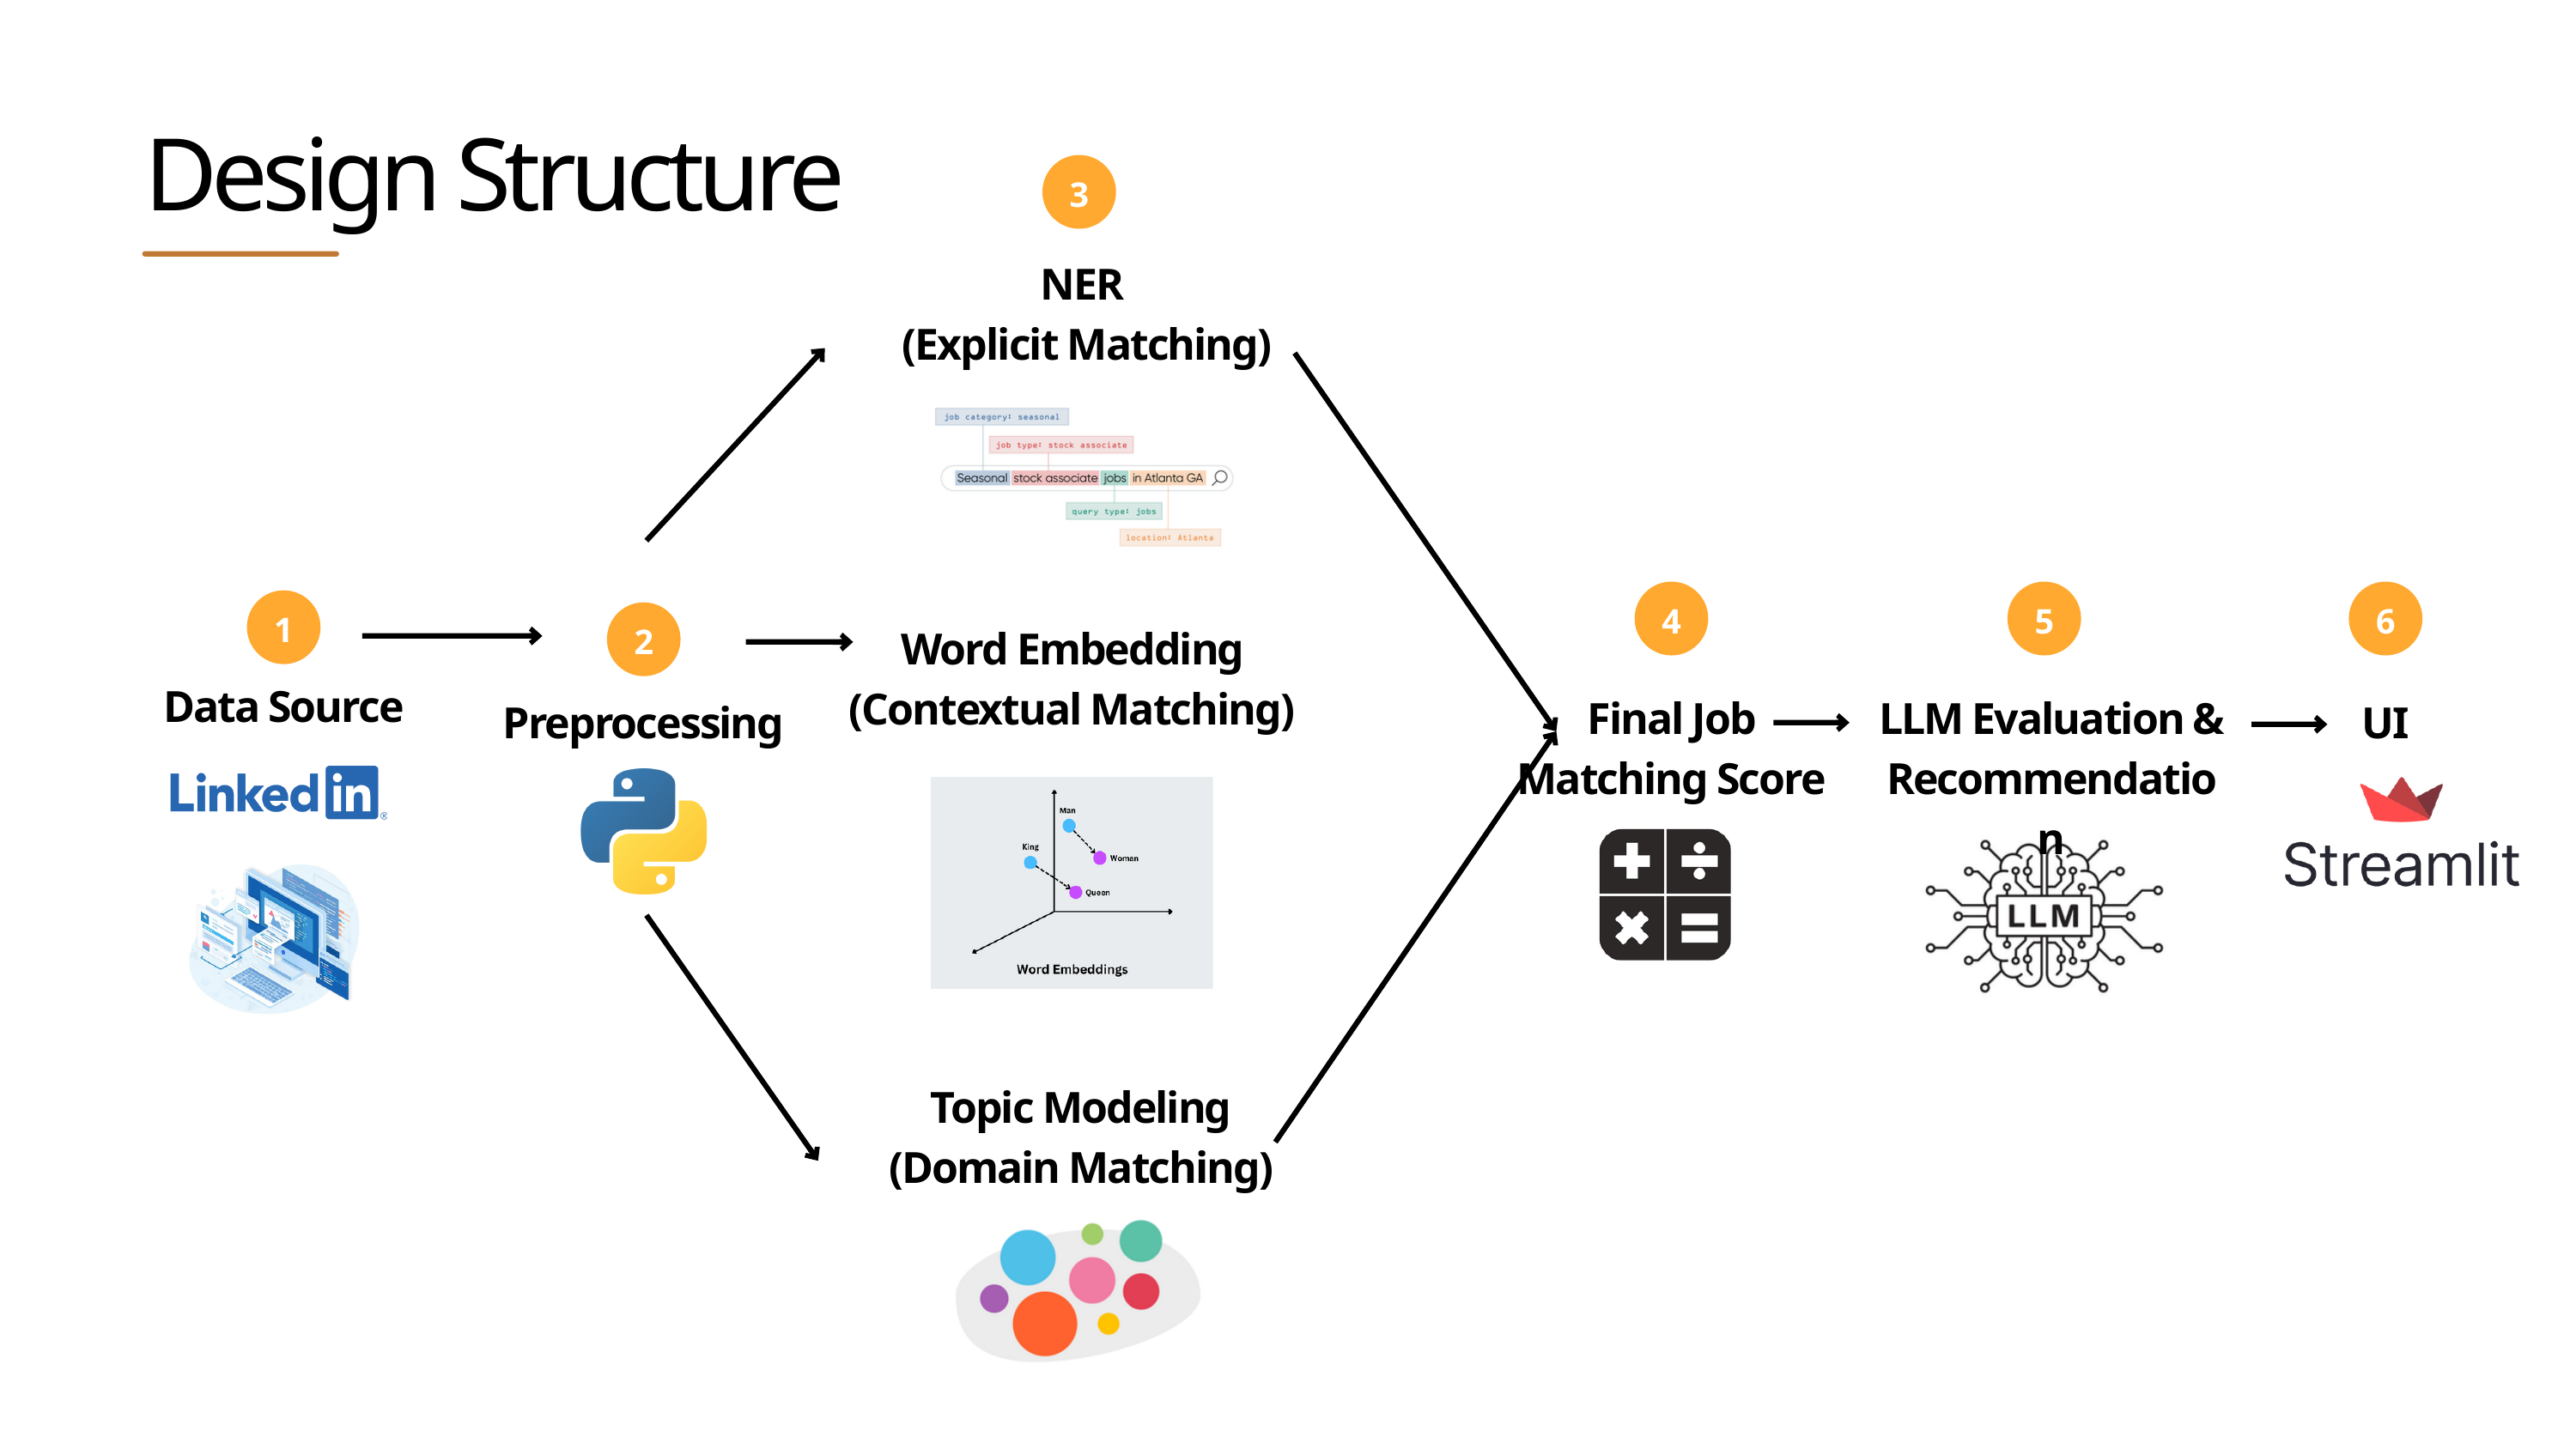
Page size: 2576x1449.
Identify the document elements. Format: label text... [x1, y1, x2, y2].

text_box [1898, 924, 2191, 1027]
text_box Preprocessing [478, 687, 810, 748]
text_box Final Job Matching Score [1506, 682, 1837, 803]
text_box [1042, 155, 1116, 229]
text_box [580, 768, 708, 894]
text_box NER (Explicit Matching) [885, 248, 1288, 369]
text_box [1634, 581, 1709, 656]
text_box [606, 602, 681, 676]
text_box UI [2224, 687, 2551, 748]
text_box [929, 387, 1245, 565]
text_box [922, 1220, 1222, 1372]
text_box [2007, 581, 2081, 656]
text_box LLM Evaluation & Recommendation [1879, 682, 2224, 924]
text_box Word Embedding (Contextual Matching) [809, 613, 1335, 734]
text_box [931, 777, 1213, 989]
text_box Topic Modeling (Domain Matching) [817, 1071, 1345, 1192]
text_box [165, 759, 387, 828]
text_box Design Structure [144, 130, 930, 232]
text_box Data Source [118, 670, 449, 731]
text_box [2348, 581, 2423, 656]
text_box [2251, 748, 2551, 919]
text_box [246, 590, 321, 664]
text_box [646, 348, 825, 541]
text_box [1556, 803, 1774, 1003]
text_box [184, 848, 362, 1027]
